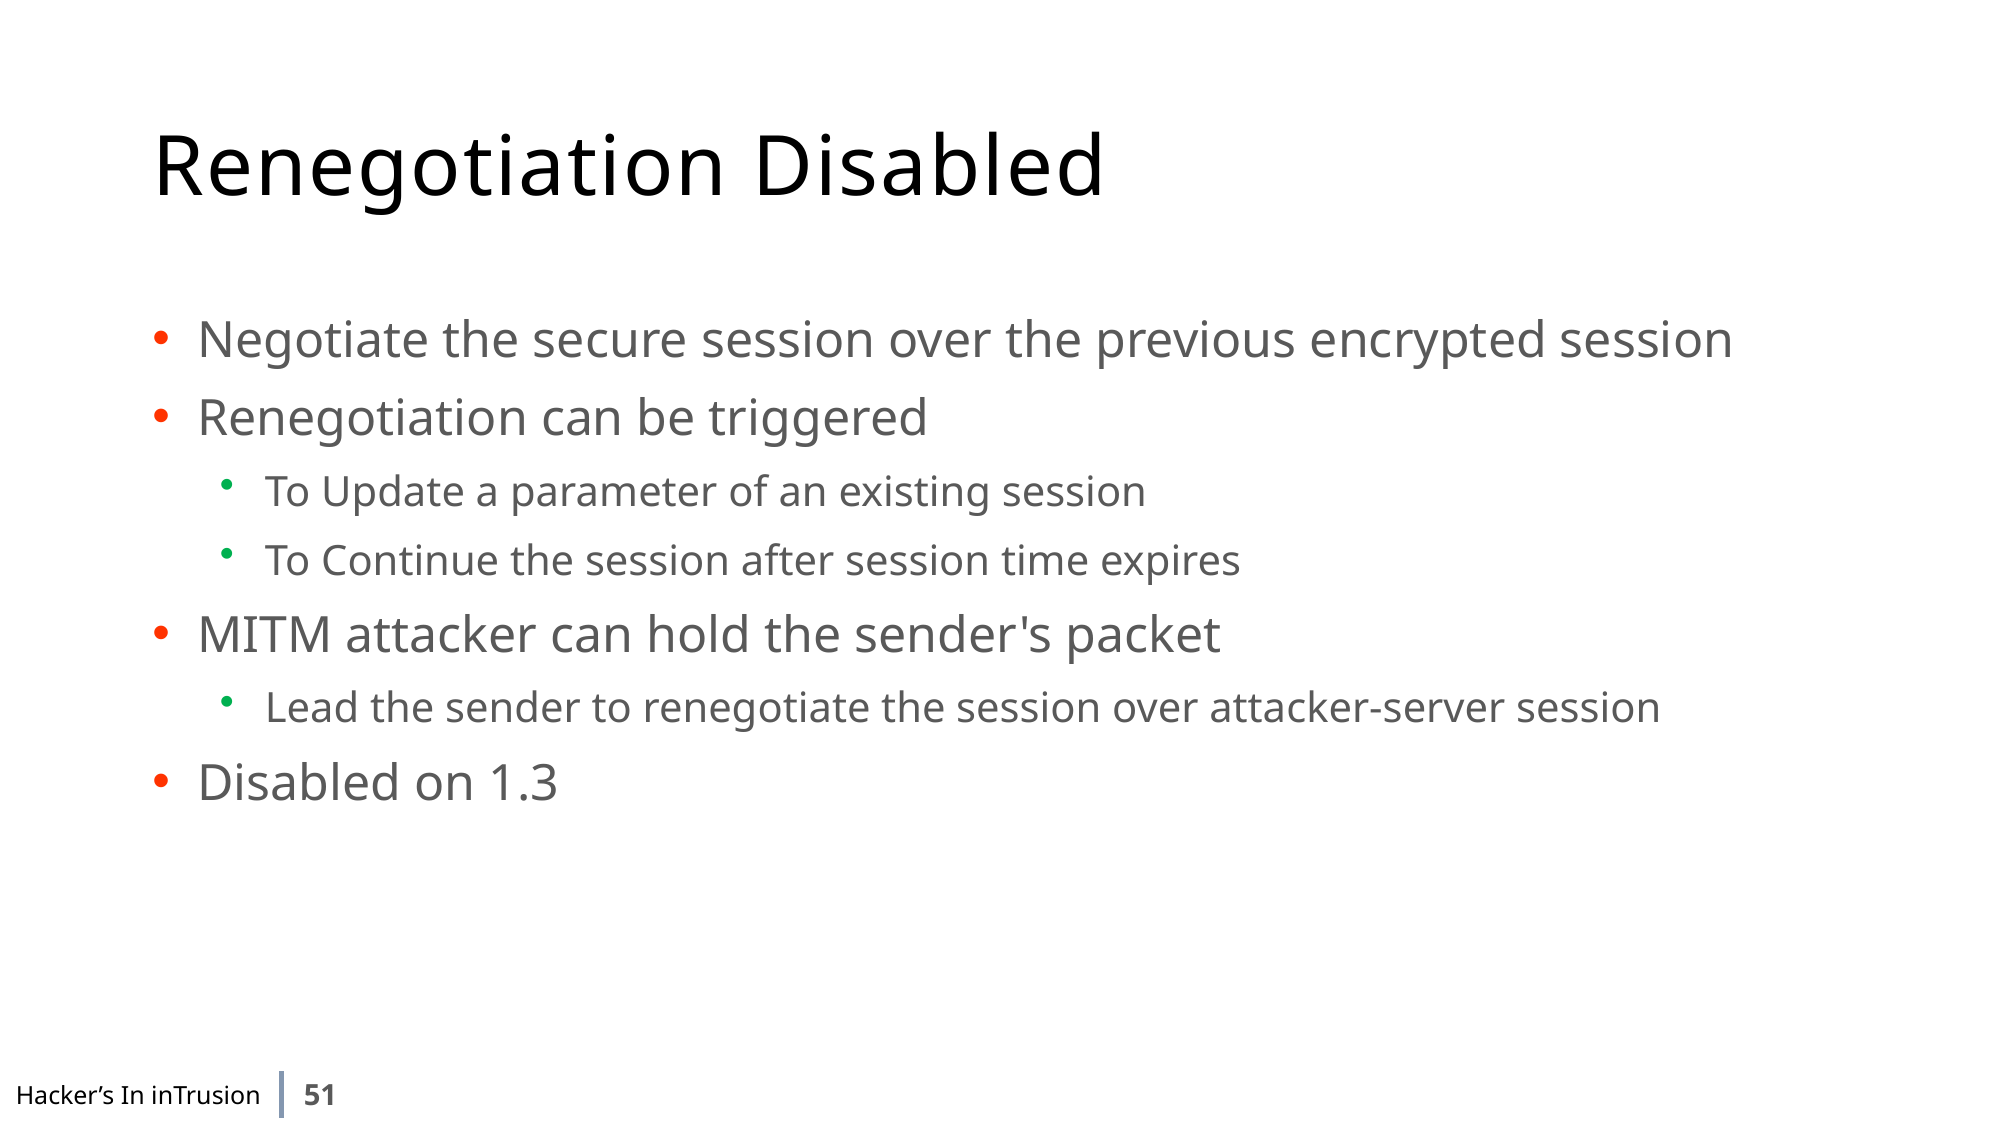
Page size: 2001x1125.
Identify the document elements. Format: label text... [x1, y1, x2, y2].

title Renegotiation Disabled [137, 59, 1863, 278]
list Negotiate the secure session over the previous encrypted session Renegotiation can be triggered To Update a parameter of an existing session To Continue the session after session time expires MITM attacker can hold the sender's packet Lead the sender to renegotiate the session over attacker-server session Disabled on 1.3 [137, 299, 1863, 1061]
